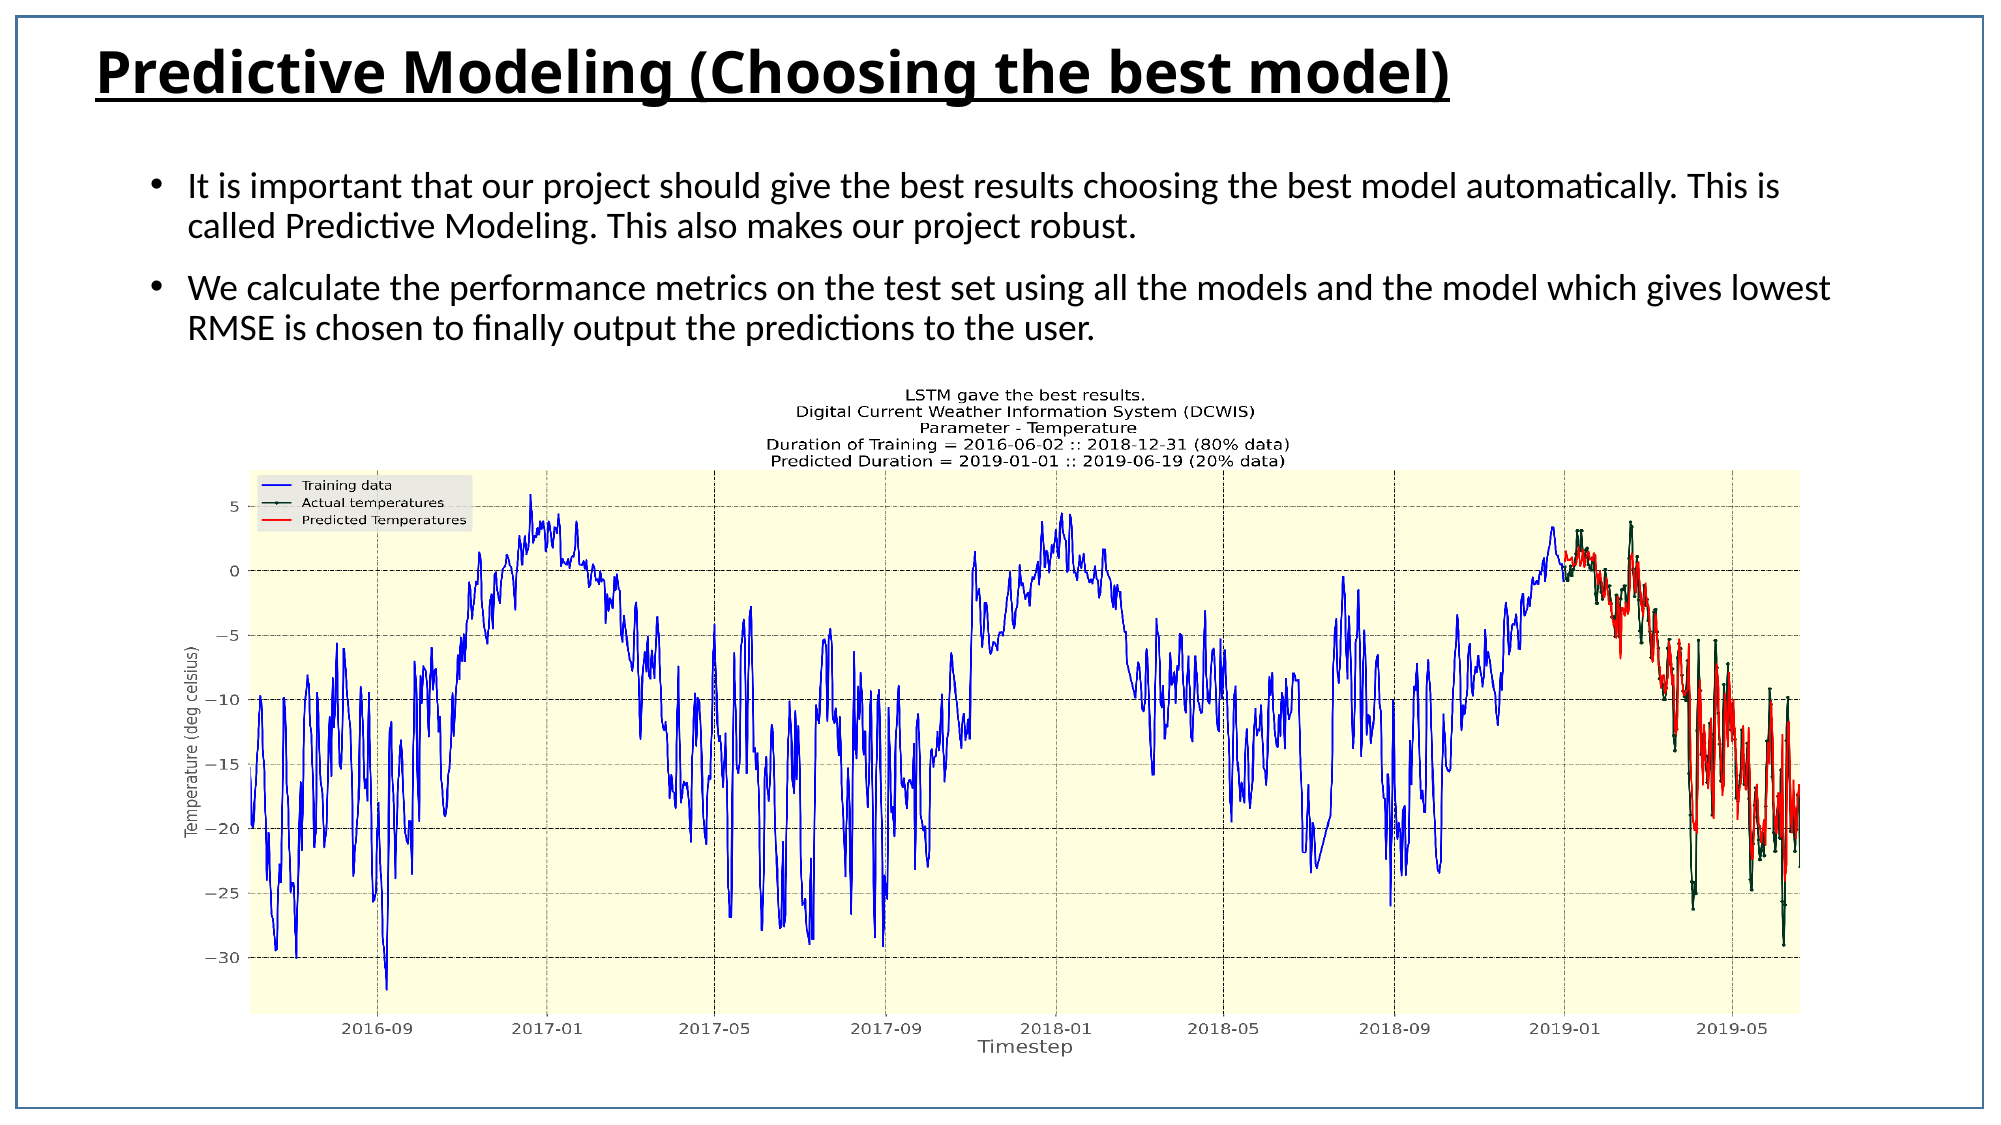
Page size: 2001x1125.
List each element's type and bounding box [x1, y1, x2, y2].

picture [0, 383, 2000, 1104]
text_box [15, 1104, 1984, 1109]
text_box [15, 15, 1984, 383]
